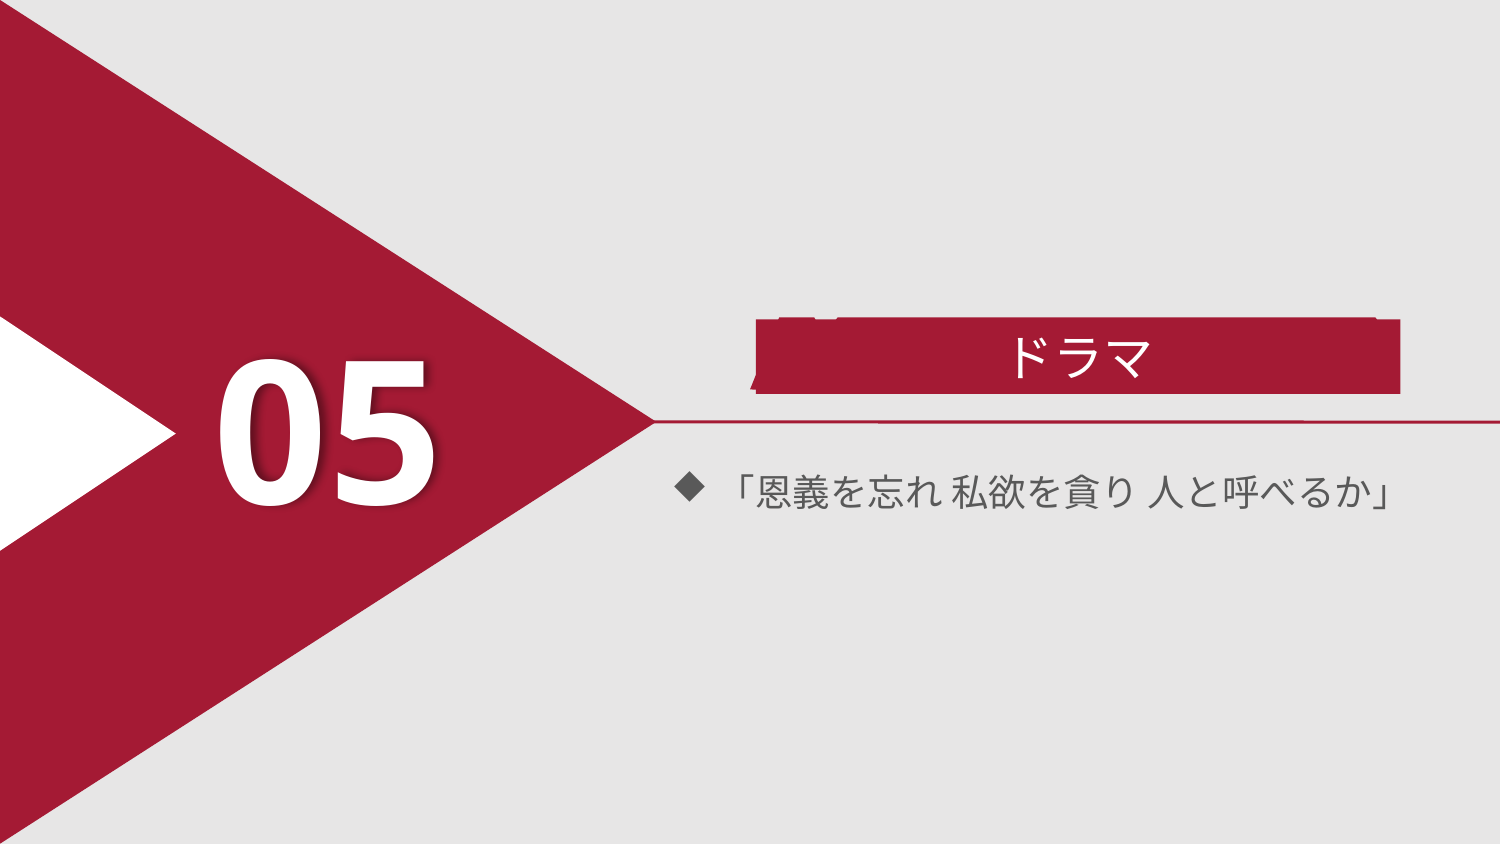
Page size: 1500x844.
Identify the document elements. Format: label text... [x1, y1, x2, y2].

text_box [0, 0, 455, 844]
text_box [0, 315, 178, 553]
text_box 05 [199, 297, 504, 553]
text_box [749, 317, 1401, 395]
text_box 「恩義を忘れ 私欲を貪り 人と呼べるか」 [656, 461, 1489, 567]
text_box [516, 330, 656, 514]
